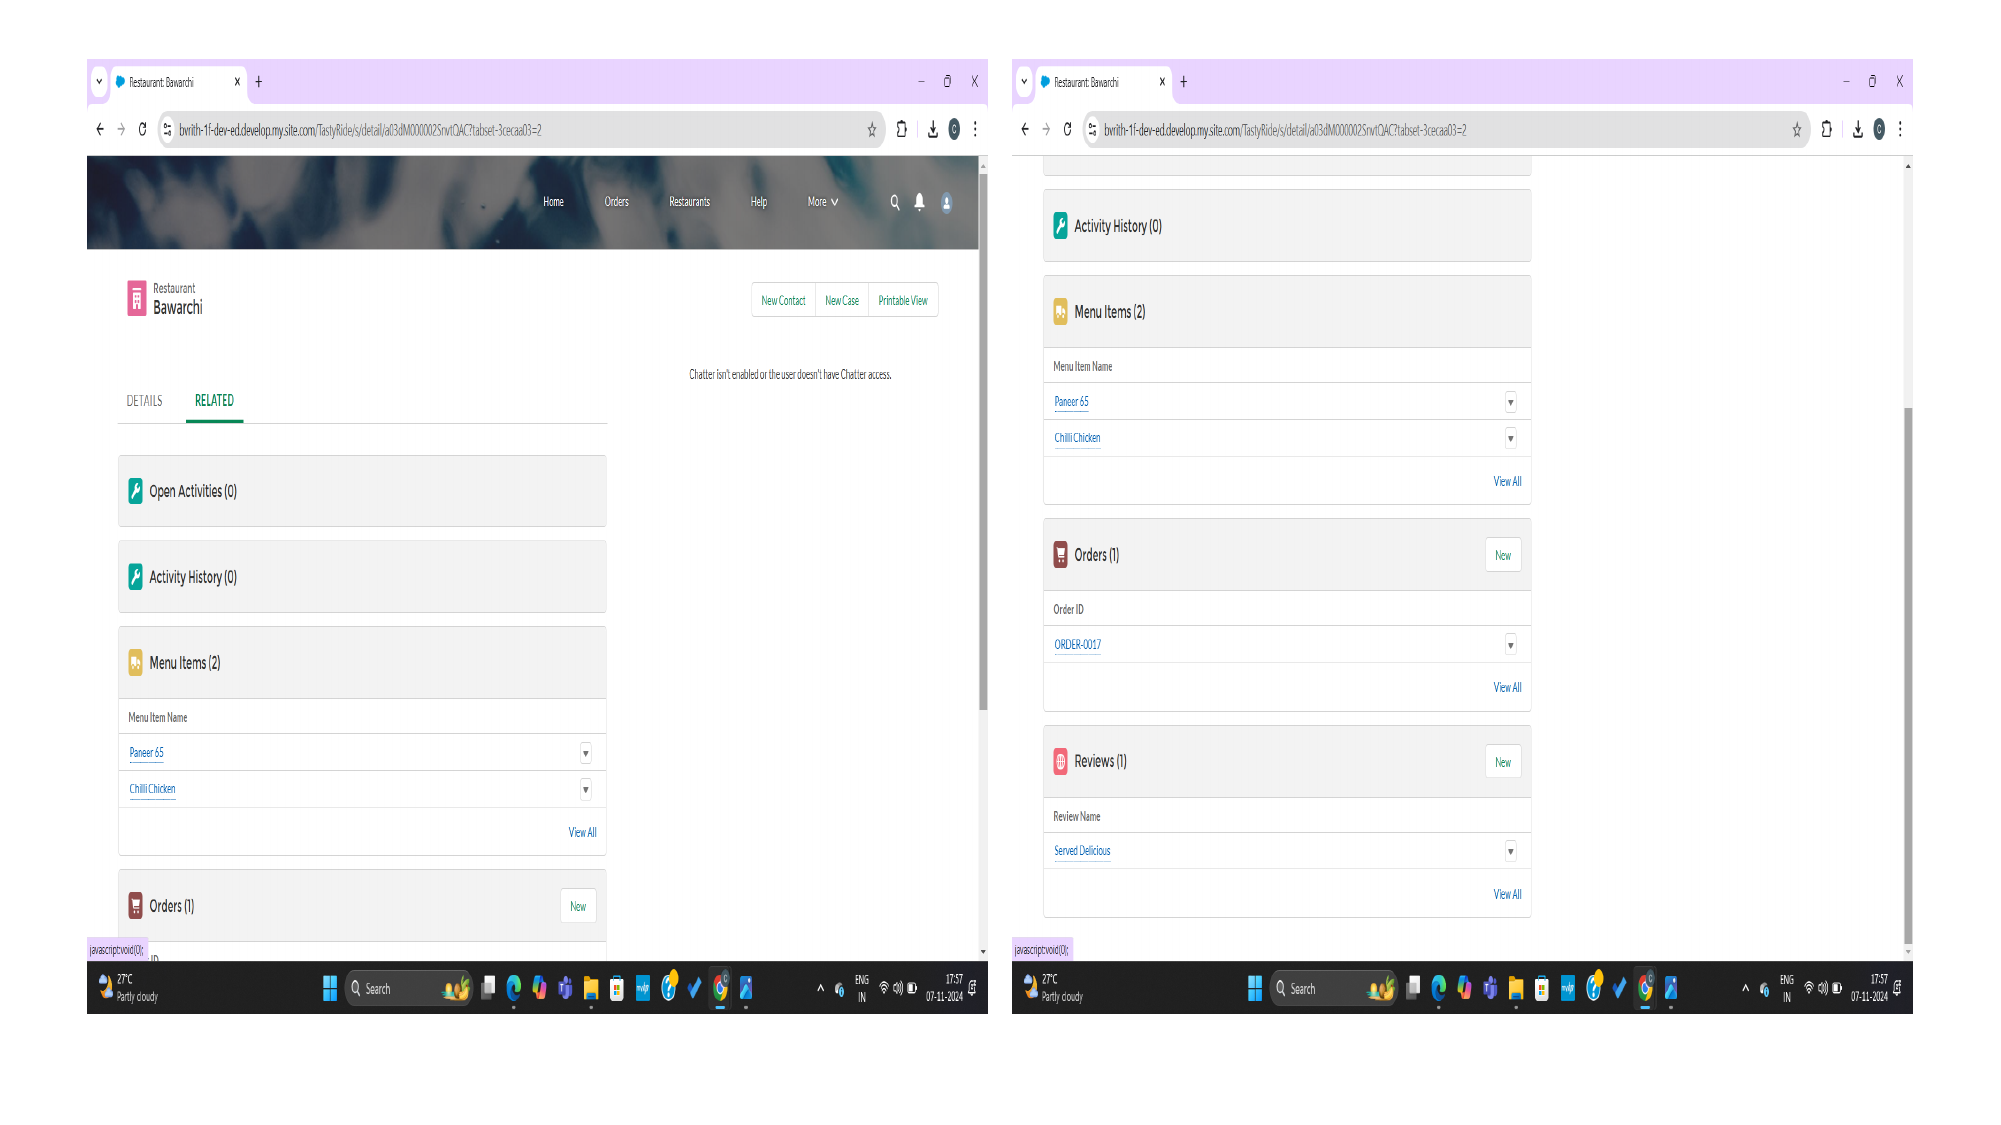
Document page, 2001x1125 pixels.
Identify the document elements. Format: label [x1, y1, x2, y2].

list [87, 59, 988, 1014]
list [1012, 59, 1913, 1014]
